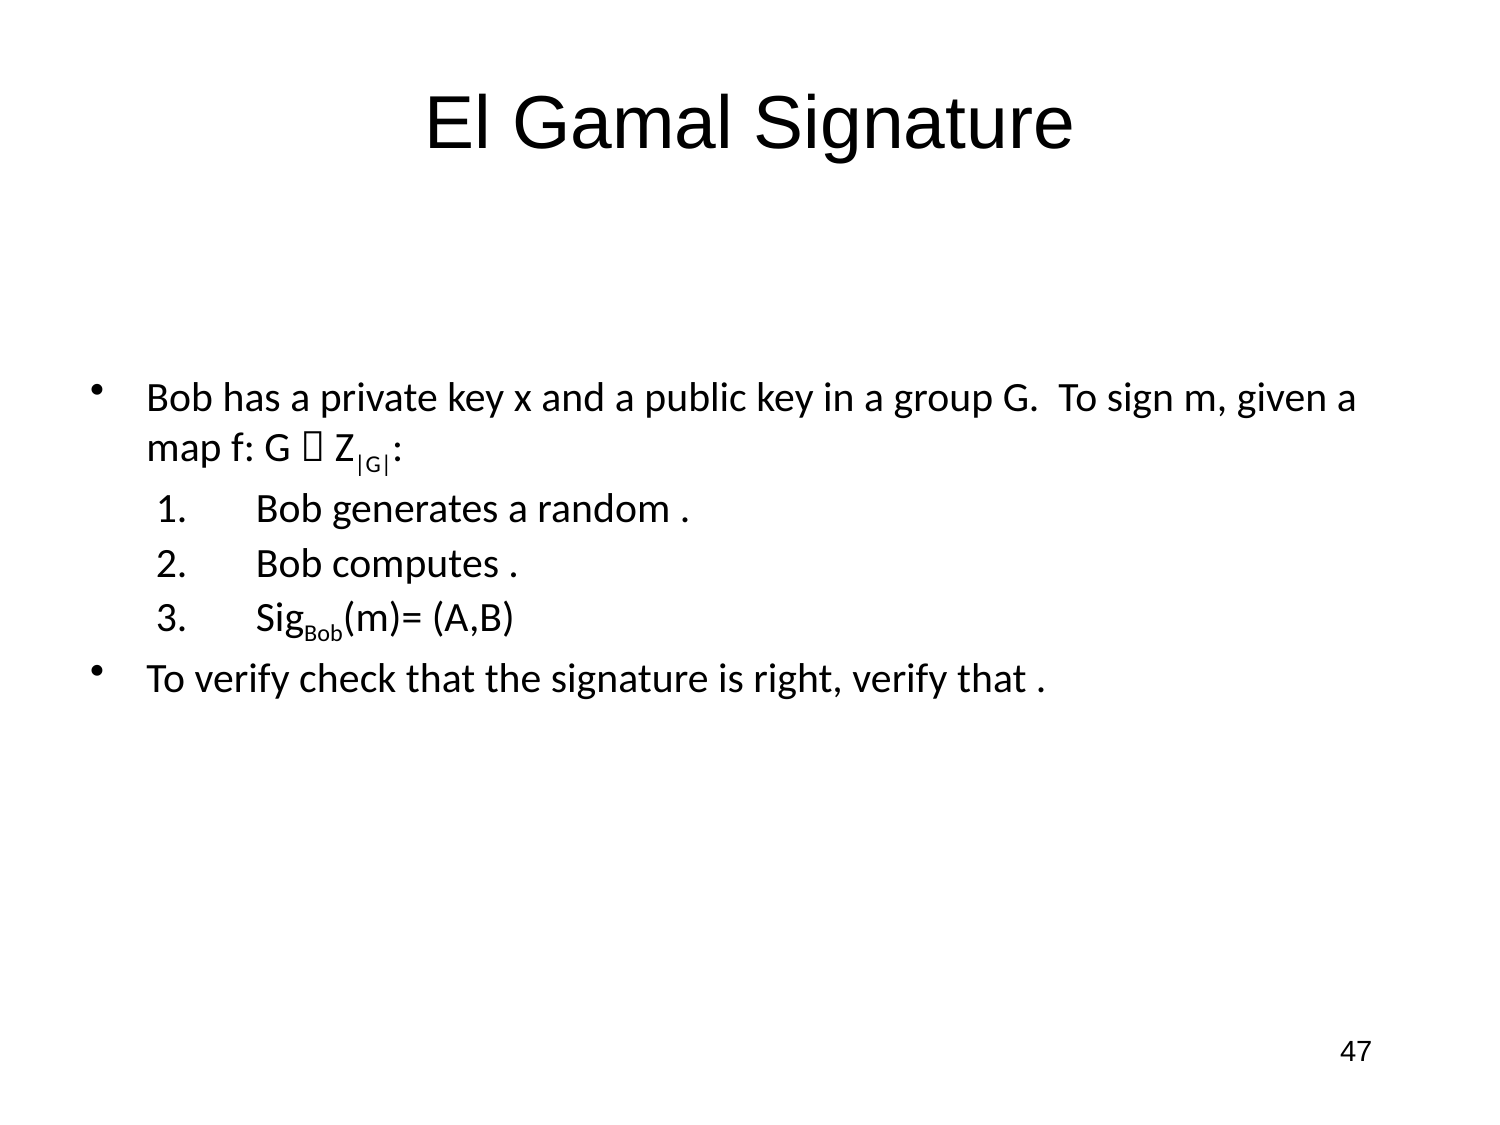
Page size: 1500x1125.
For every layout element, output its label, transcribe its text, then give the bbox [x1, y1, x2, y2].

slide_number 47 [1074, 1024, 1388, 1101]
title El Gamal Signature [112, 49, 1388, 188]
